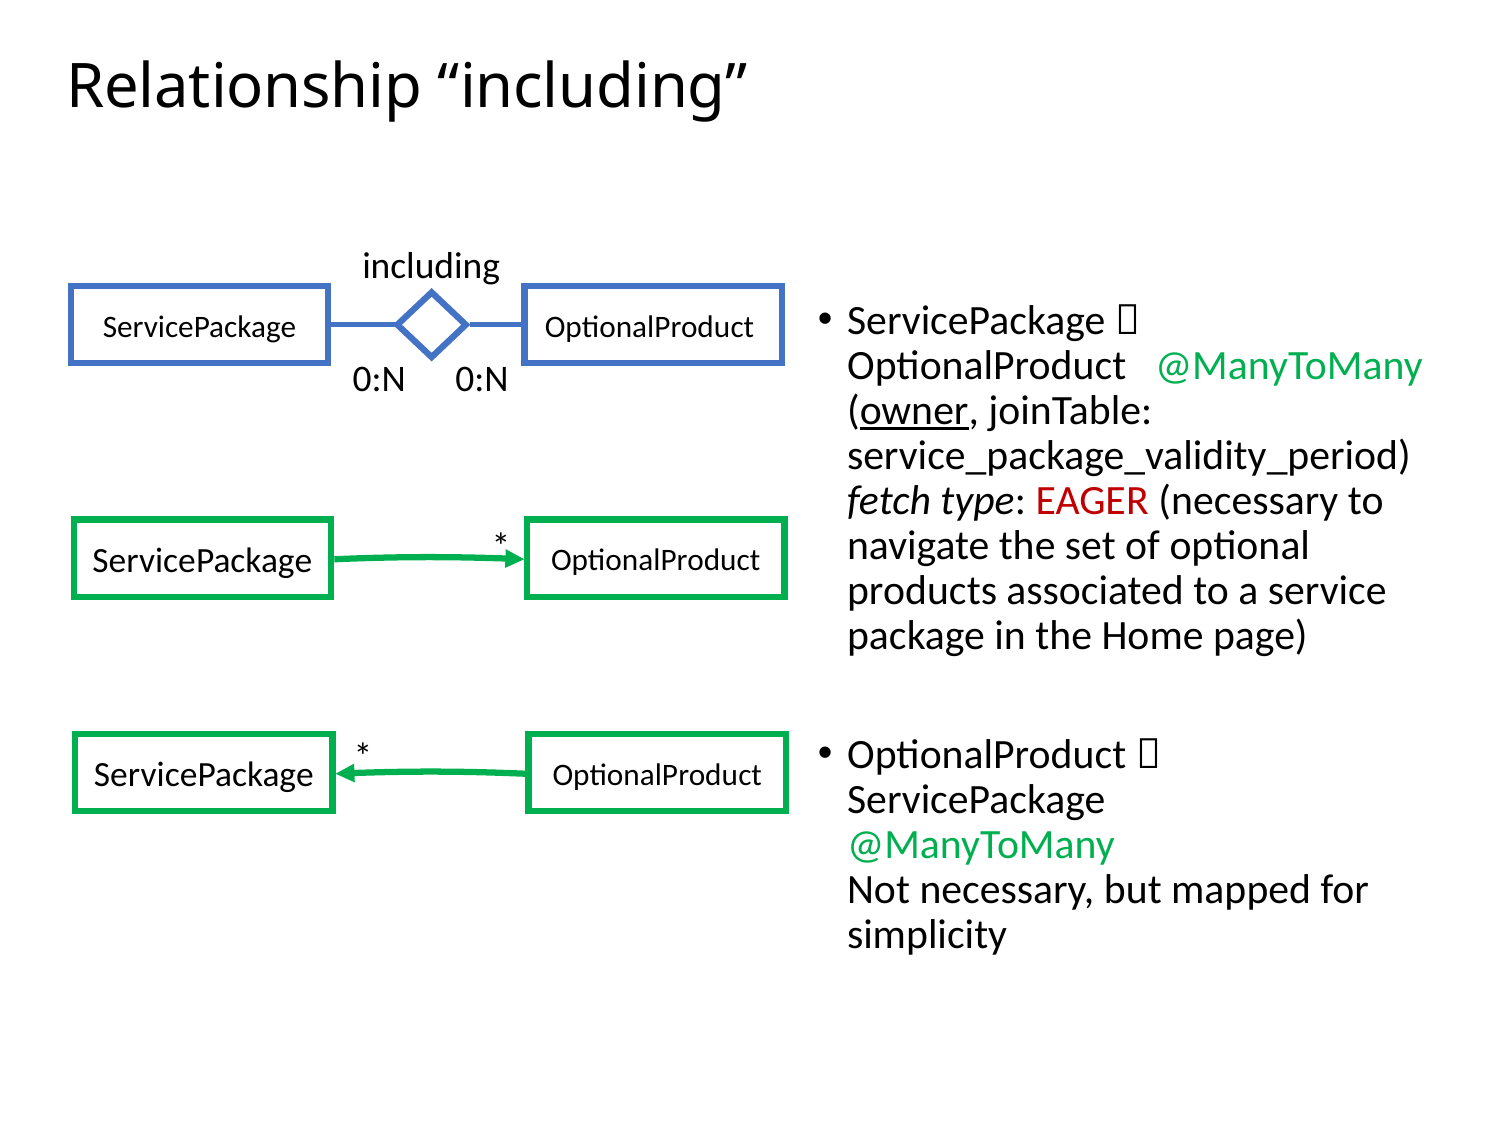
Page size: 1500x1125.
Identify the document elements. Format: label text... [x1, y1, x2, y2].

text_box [528, 733, 787, 812]
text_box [74, 733, 333, 812]
text_box [397, 294, 466, 358]
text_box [524, 285, 782, 364]
text_box [335, 768, 346, 779]
list ServicePackage  OptionalProduct @ManyToMany (owner, joinTable: service_package_validity_period) fetch type: EAGER (necessary to navigate the set of optional products associated to a service package in the Home page) OptionalProduct  ServicePackage @ManyToMany Not necessary, but mapped for simplicity [809, 166, 1436, 1066]
text_box 0:N [447, 346, 517, 407]
text_box including [354, 233, 508, 294]
text_box 0:N [345, 346, 414, 407]
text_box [70, 285, 329, 364]
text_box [527, 519, 785, 598]
text_box * [346, 724, 380, 785]
text_box * [484, 514, 519, 575]
title Relationship “including” [58, 49, 1436, 126]
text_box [73, 519, 332, 598]
